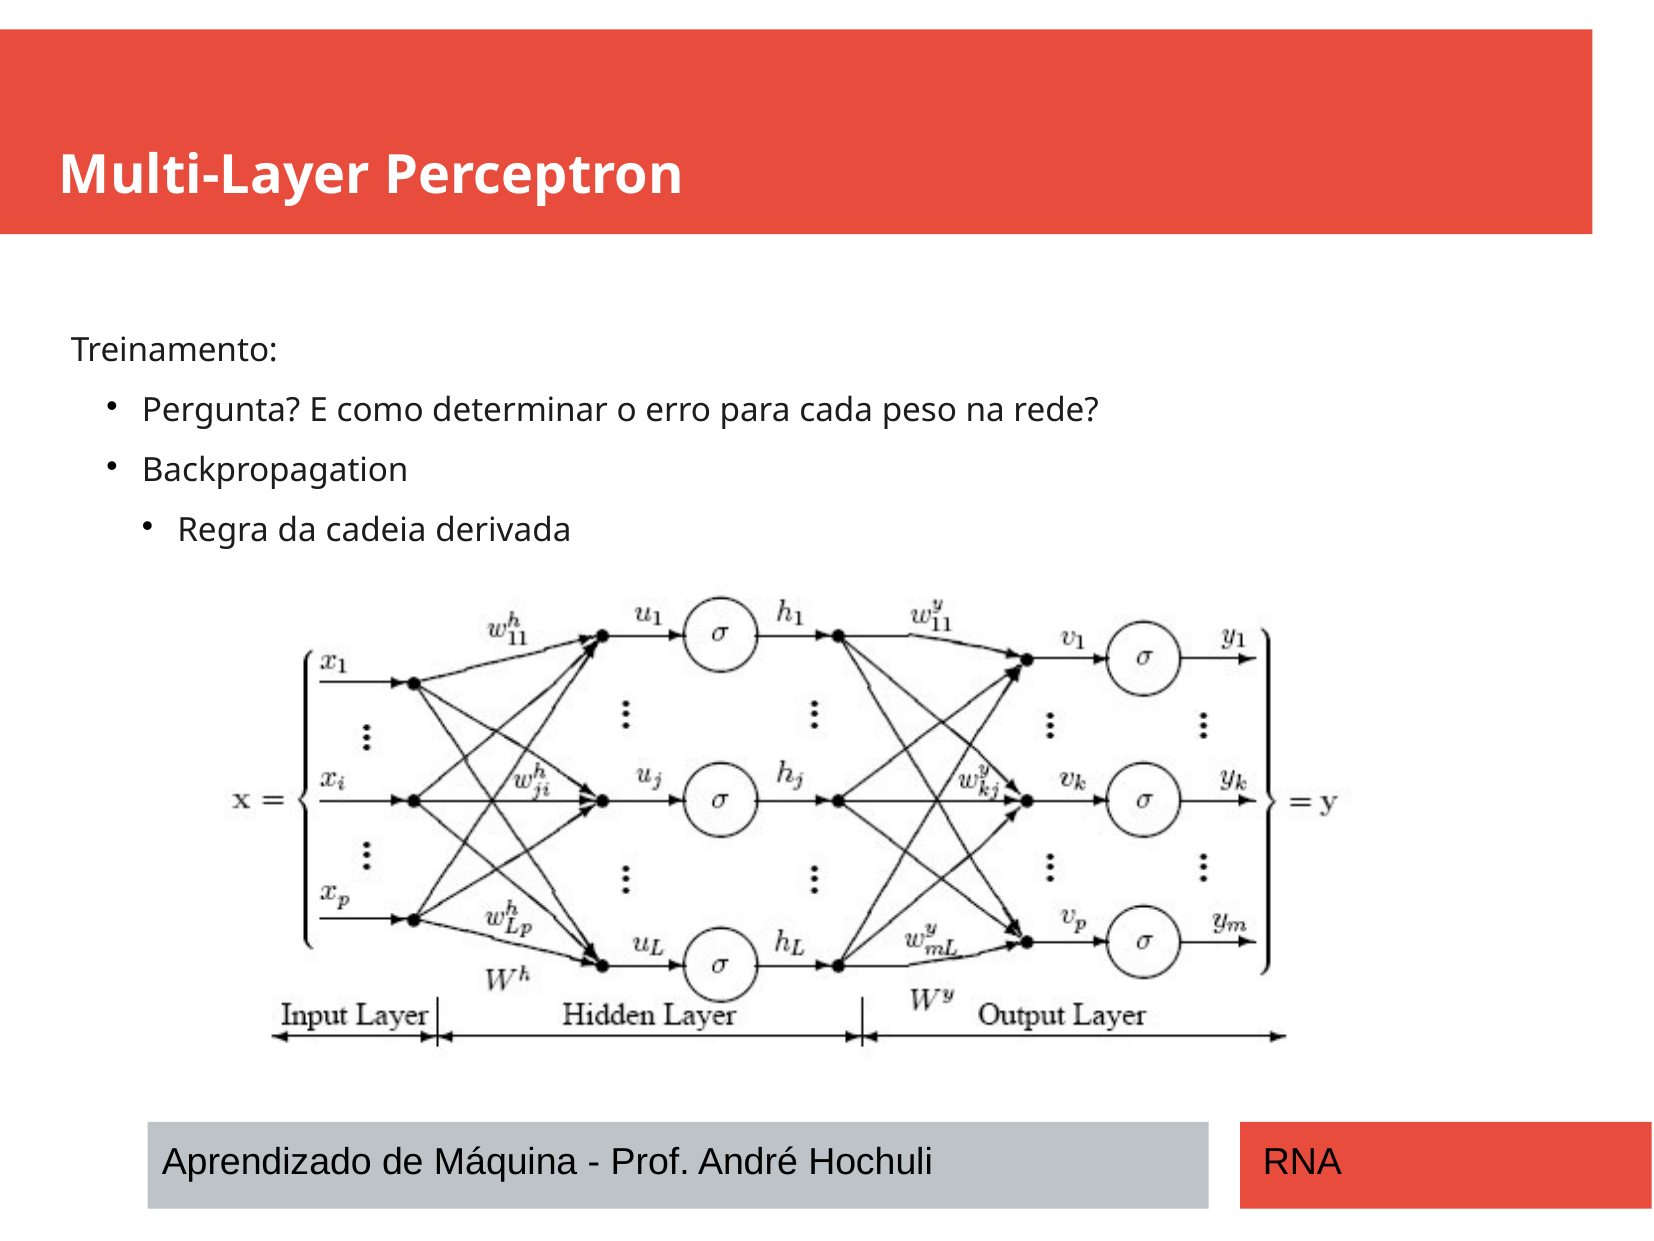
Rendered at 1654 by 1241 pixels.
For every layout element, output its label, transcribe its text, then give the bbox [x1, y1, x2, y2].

picture [176, 566, 1370, 1069]
text_box Treinamento: Pergunta? E como determinar o erro para cada peso na rede? Backpropagation Regra da cadeia derivada [56, 250, 1594, 1130]
text_box Multi-Layer Perceptron [58, 58, 1593, 205]
text_box RNA [1248, 1129, 1622, 1188]
text_box Aprendizado de Máquina - Prof. André Hochuli [147, 1130, 1203, 1188]
